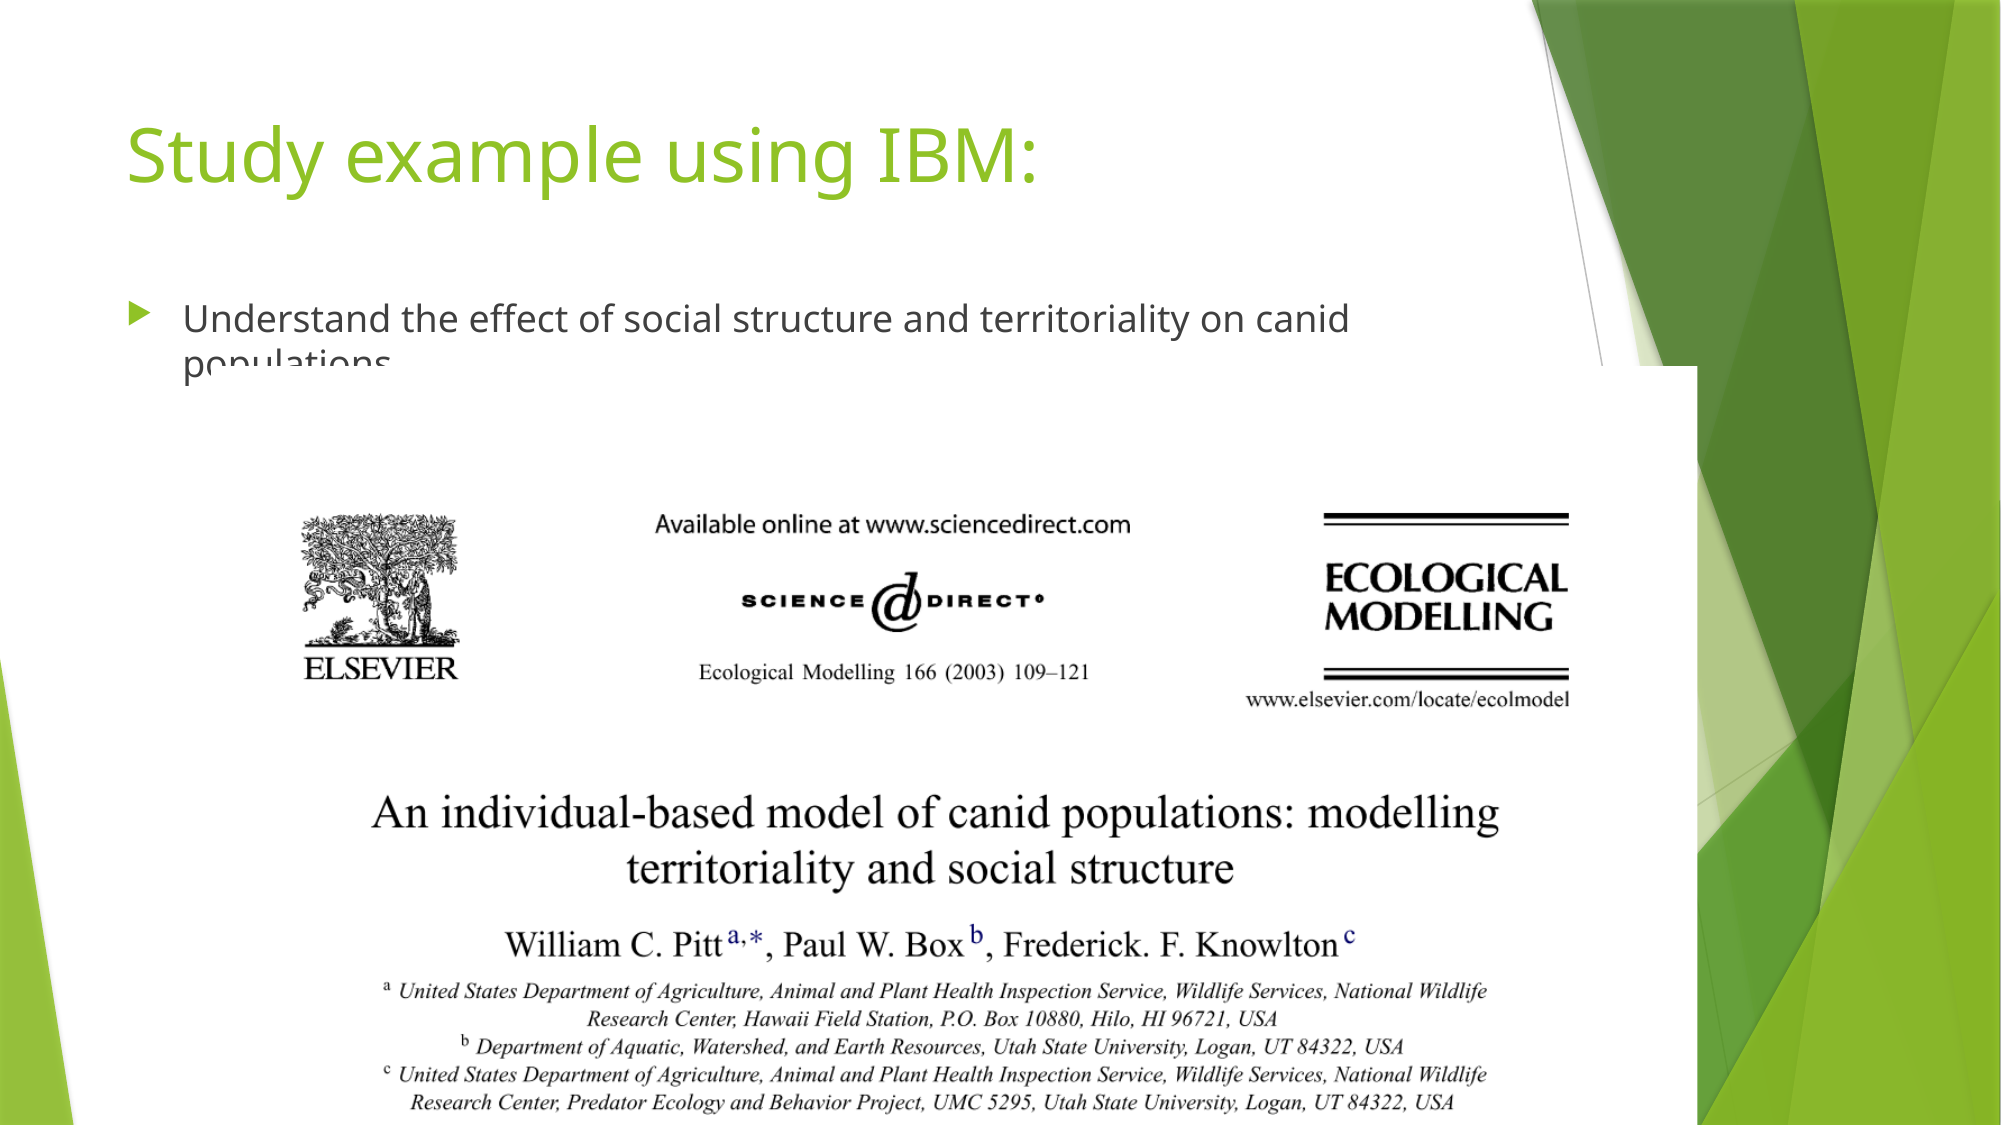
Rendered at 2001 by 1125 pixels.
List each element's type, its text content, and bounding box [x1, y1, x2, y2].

title Study example using IBM: [111, 99, 1522, 287]
picture [210, 365, 1698, 1125]
list Understand the effect of social structure and territoriality on canid populations [111, 287, 1571, 992]
